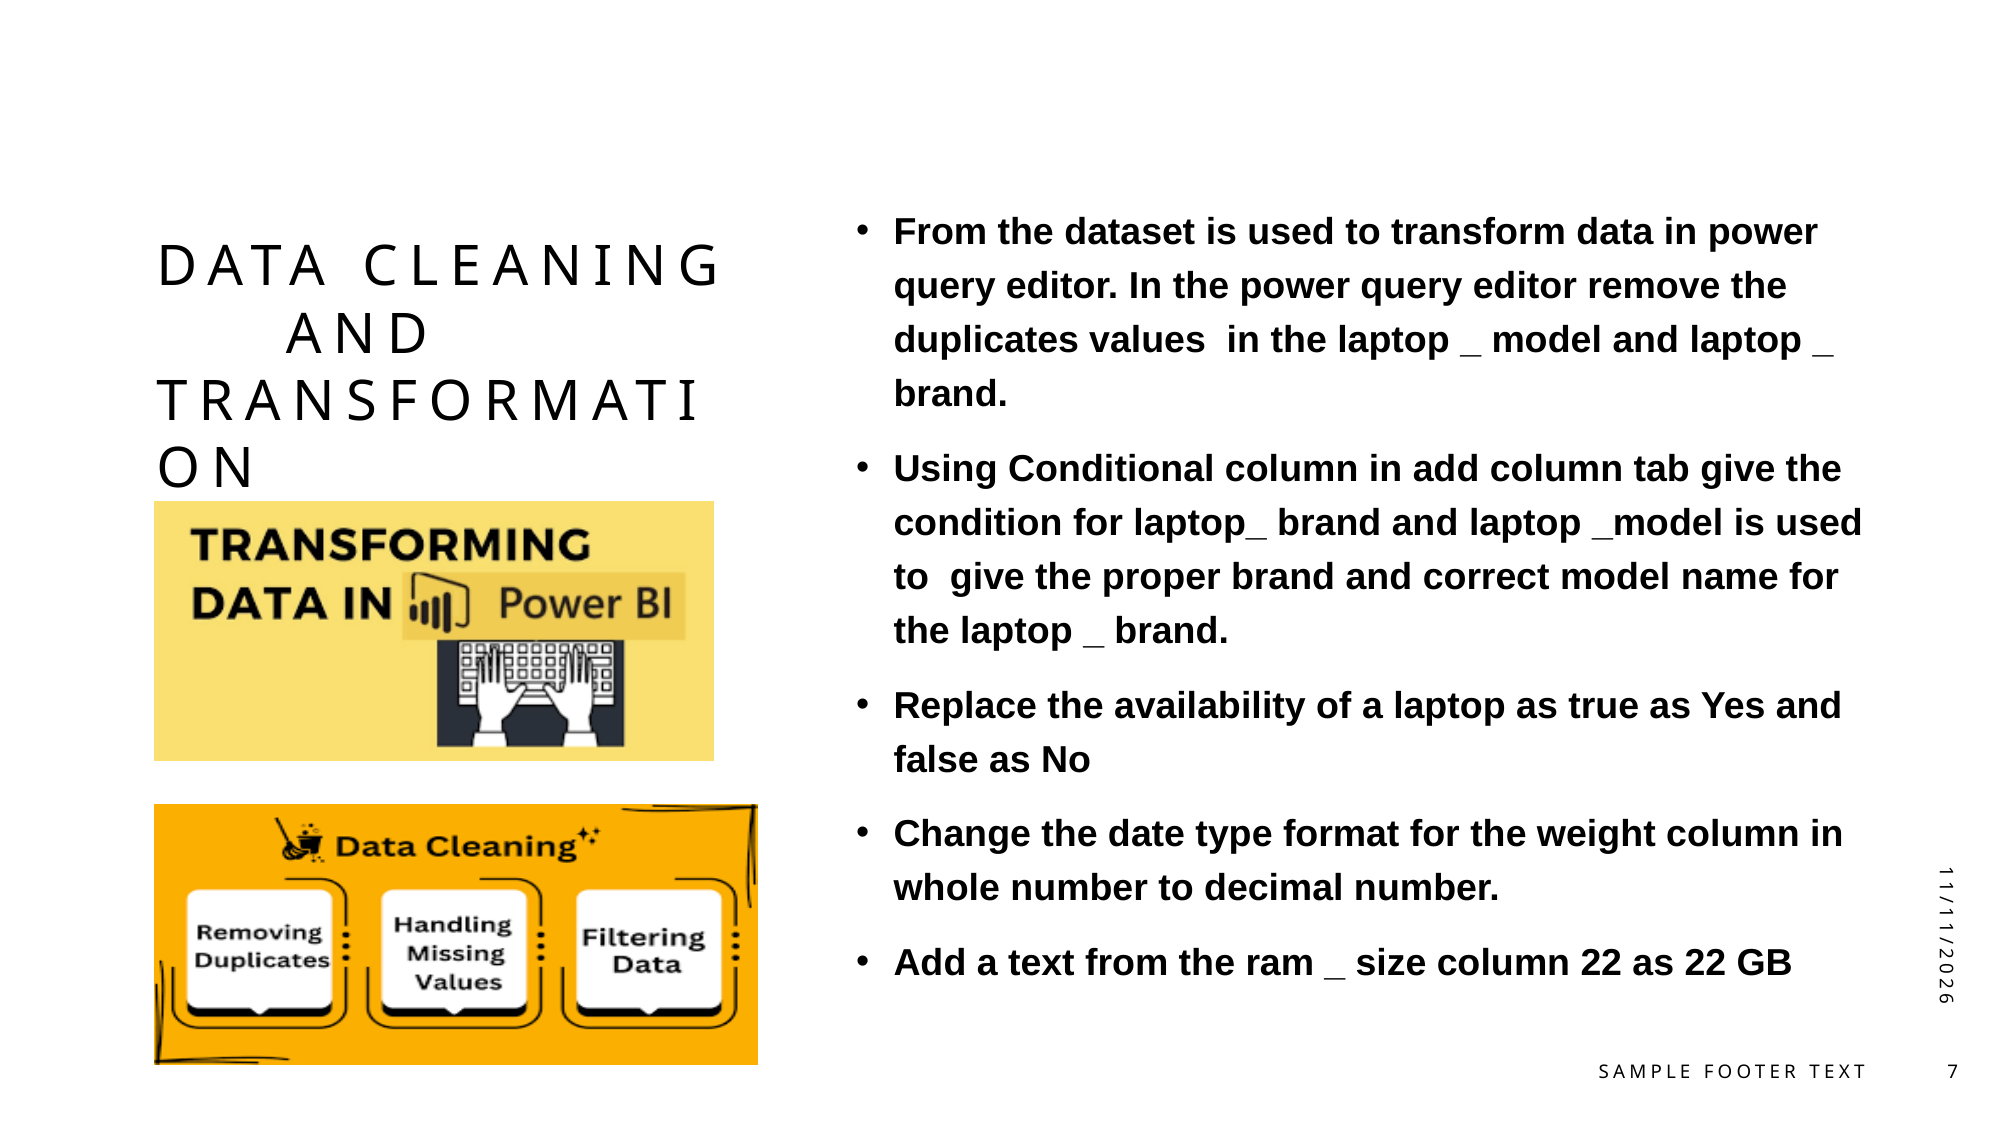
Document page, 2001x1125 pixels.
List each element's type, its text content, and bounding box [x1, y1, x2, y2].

list From the dataset is used to transform data in power query editor. In the power query editor remove the duplicates values in the laptop _ model and laptop _ brand. Using Conditional column in add column tab give the condition for laptop_ brand and laptop _model is used to give the proper brand and correct model name for the laptop _ brand. Replace the availability of a laptop as true as Yes and false as No Change the date type format for the weight column in whole number to decimal number. Add a text from the ram _ size column 22 as 22 GB [841, 190, 1916, 971]
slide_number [1915, 569, 1976, 1020]
picture [154, 501, 714, 761]
footer Sample Footer Text [1341, 1042, 1879, 1103]
slide_number 7 [1879, 1042, 1974, 1103]
title DATA CLEANING AND TRANSFORMATION [141, 222, 752, 527]
picture [154, 804, 758, 1065]
